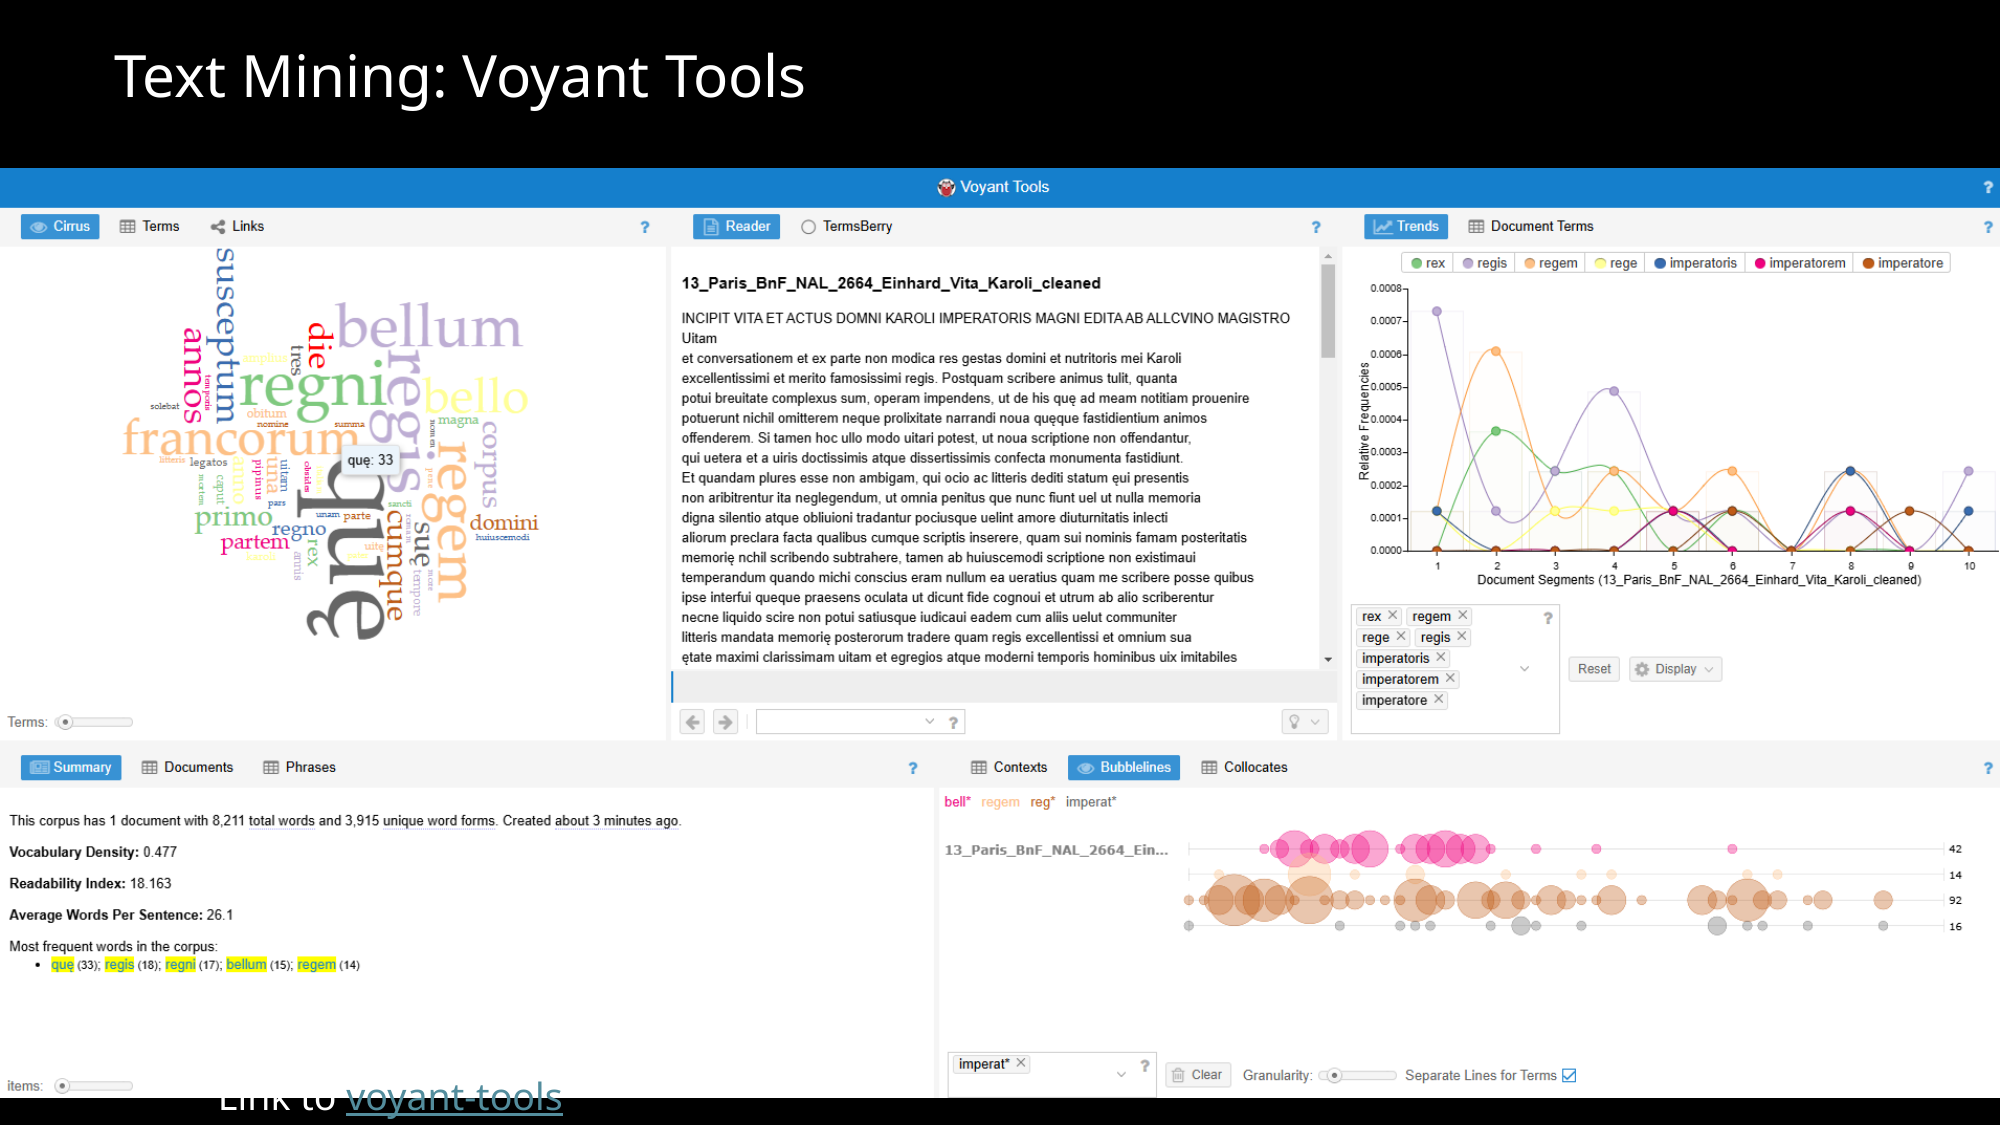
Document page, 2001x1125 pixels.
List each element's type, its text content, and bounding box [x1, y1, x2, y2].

picture [0, 168, 2000, 1098]
text_box Link to voyant-tools [203, 1098, 810, 1125]
title Text Mining: Voyant Tools [99, 17, 1825, 141]
